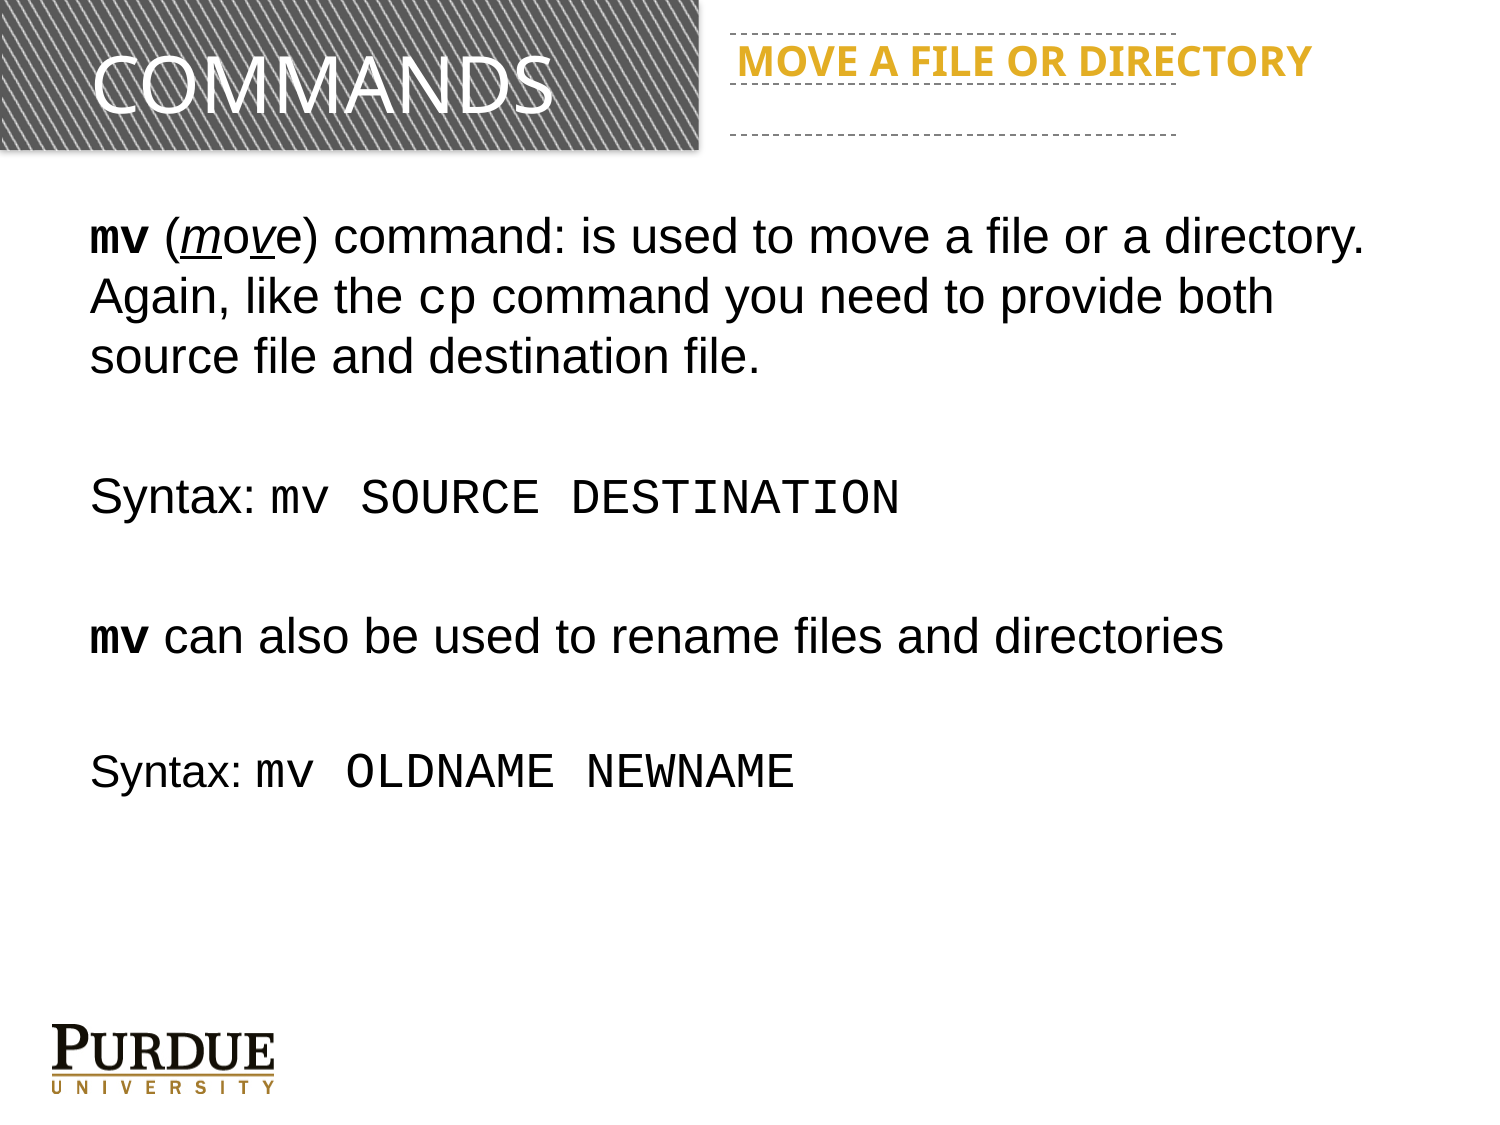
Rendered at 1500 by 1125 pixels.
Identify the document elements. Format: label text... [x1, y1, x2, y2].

text_box mv (move) command: is used to move a file or a directory. Again, like the cp command you need to provide both source file and destination file. Syntax: mv SOURCE DESTINATION mv can also be used to rename files and directories Syntax: mv OLDNAME NEWNAME [74, 195, 1425, 1103]
title commands [75, 27, 699, 136]
list move a file or directory [721, 27, 1426, 145]
picture [52, 1024, 74, 1094]
